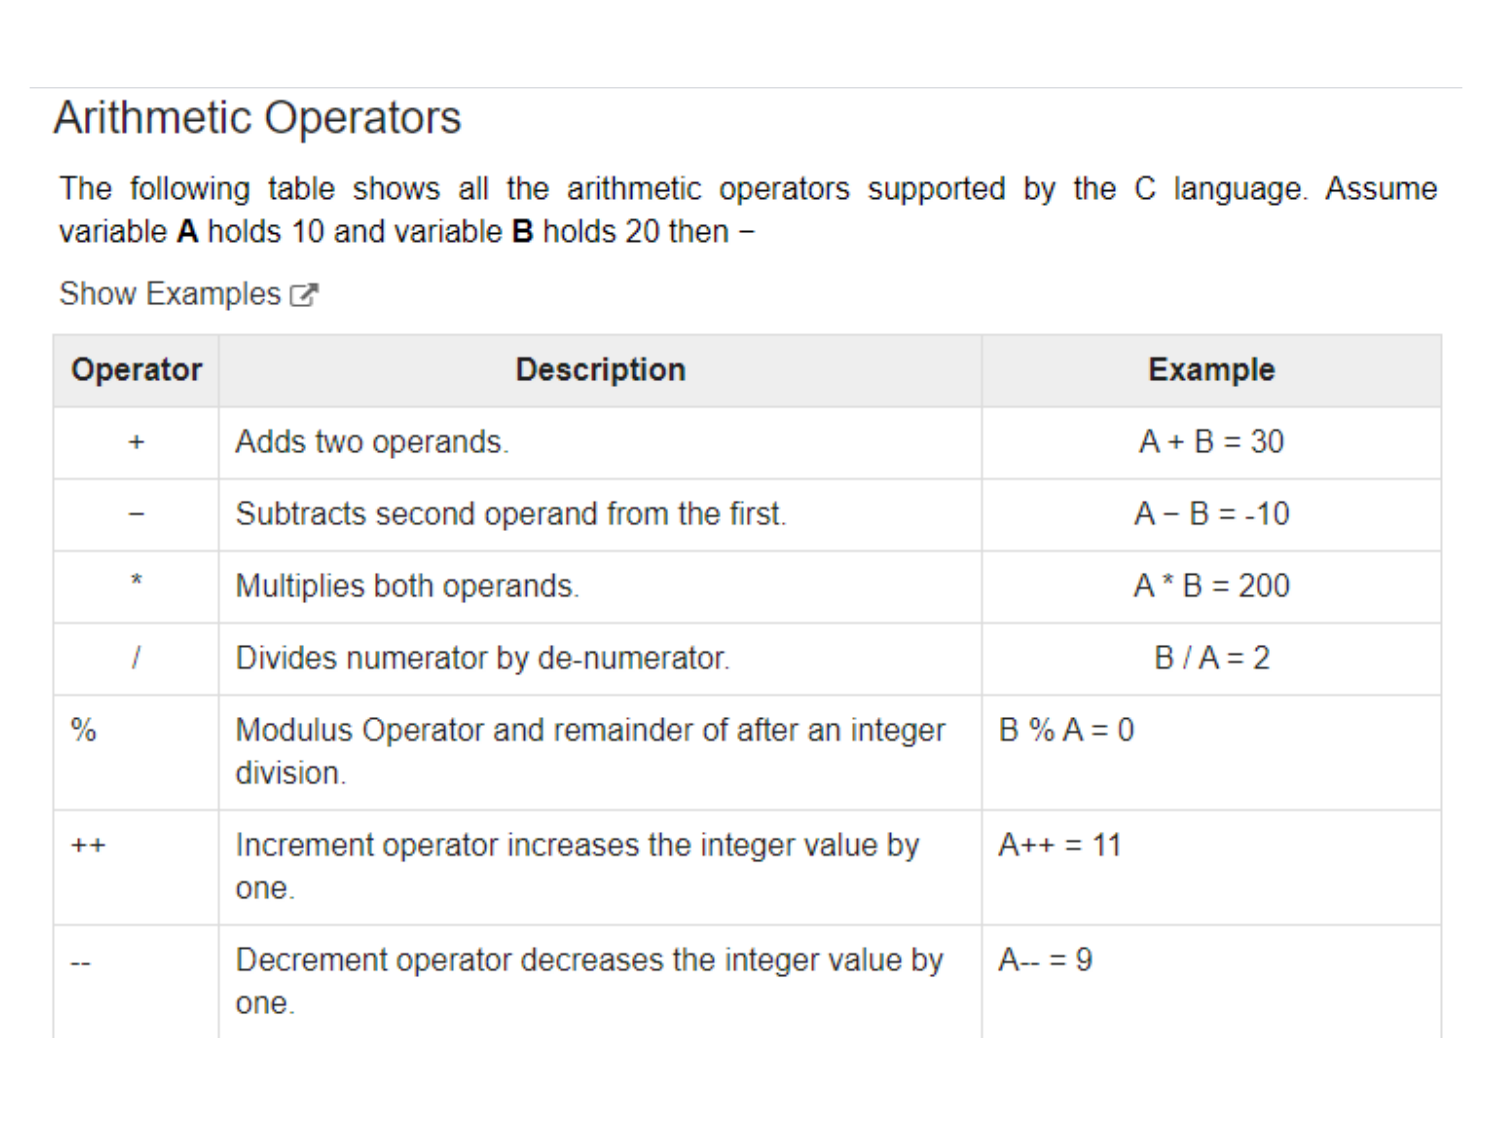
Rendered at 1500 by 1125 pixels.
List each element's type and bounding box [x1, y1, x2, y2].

picture [29, 87, 1463, 1038]
